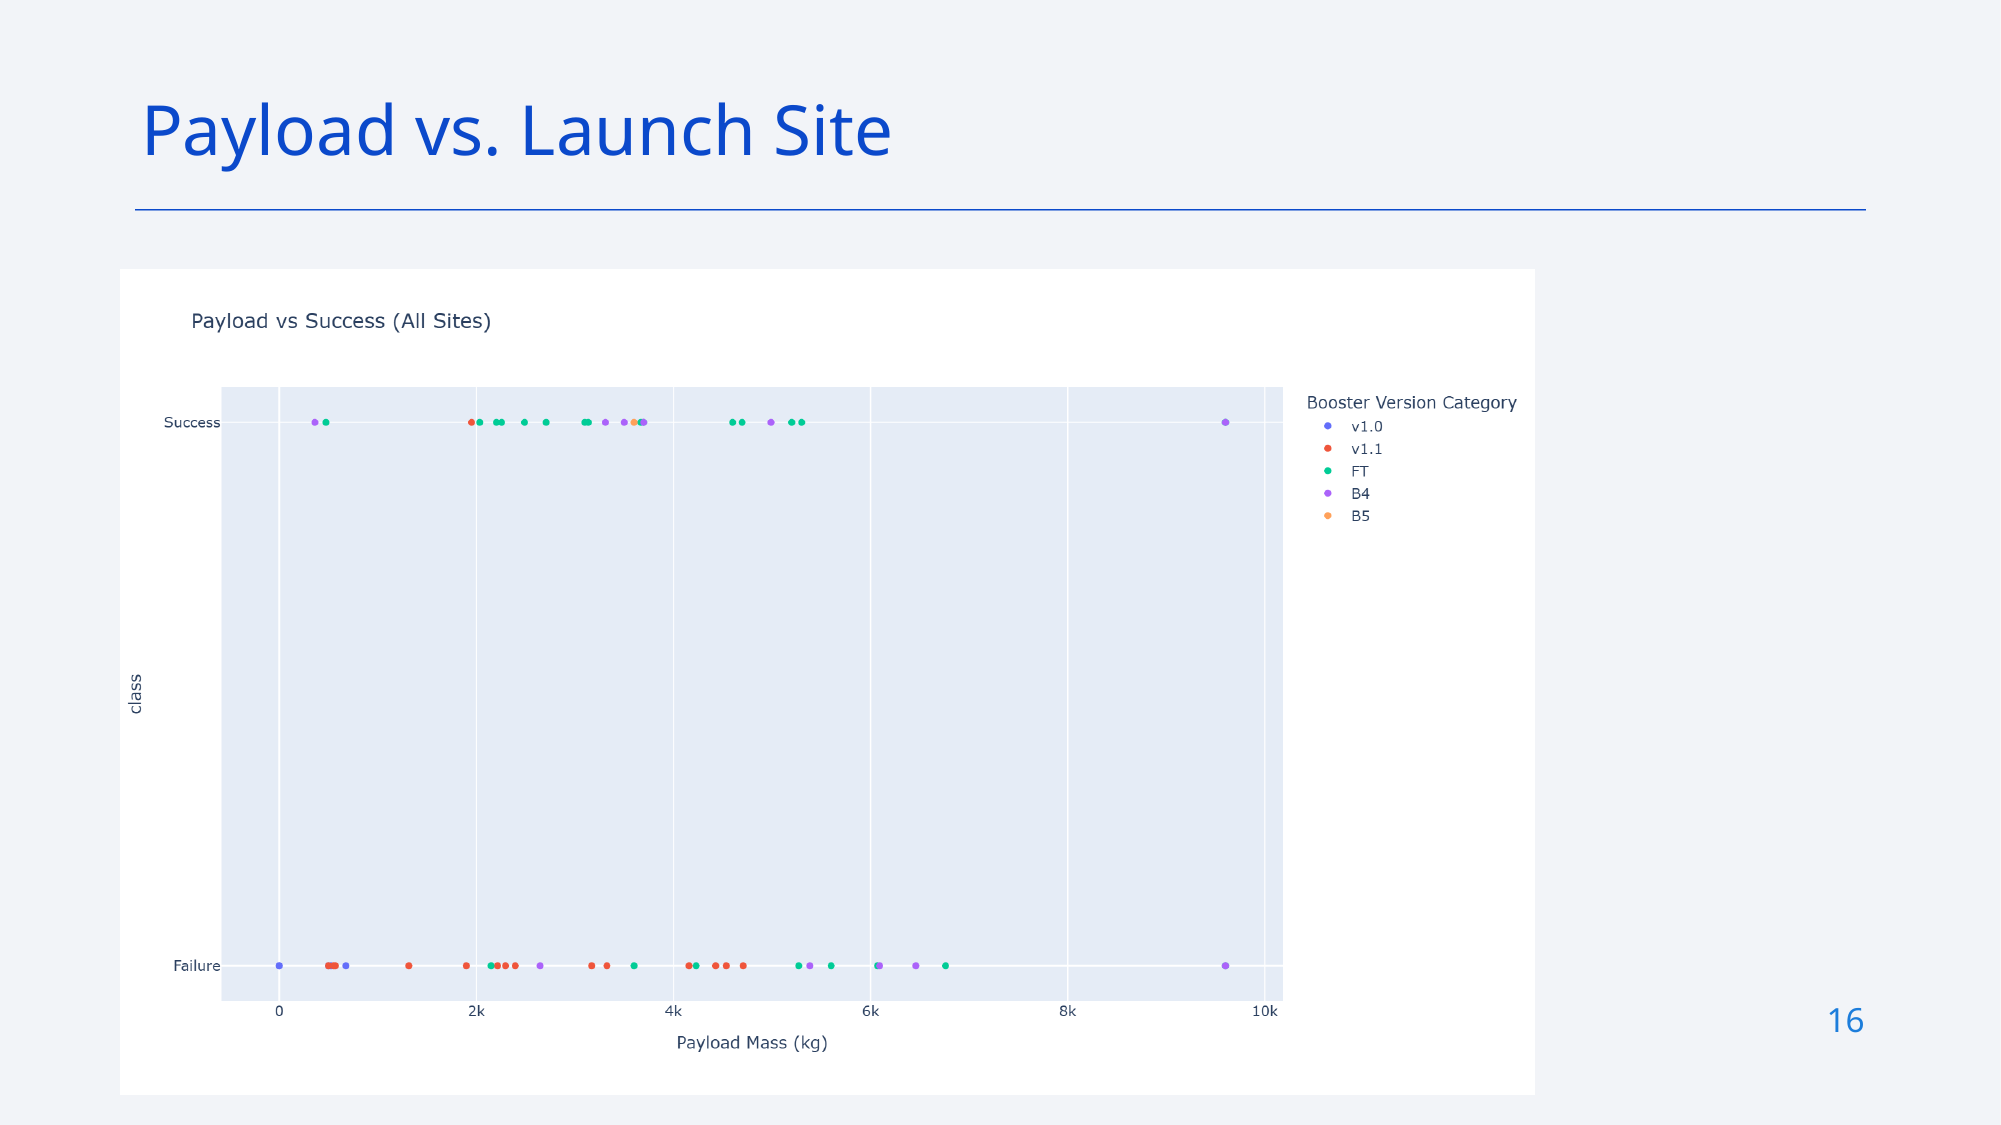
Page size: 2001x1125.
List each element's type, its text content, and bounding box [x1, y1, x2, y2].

slide_number 19 [1535, 988, 1880, 1055]
picture [0, 0, 2001, 1125]
text_box Payload vs. Launch Site [126, 88, 1852, 179]
